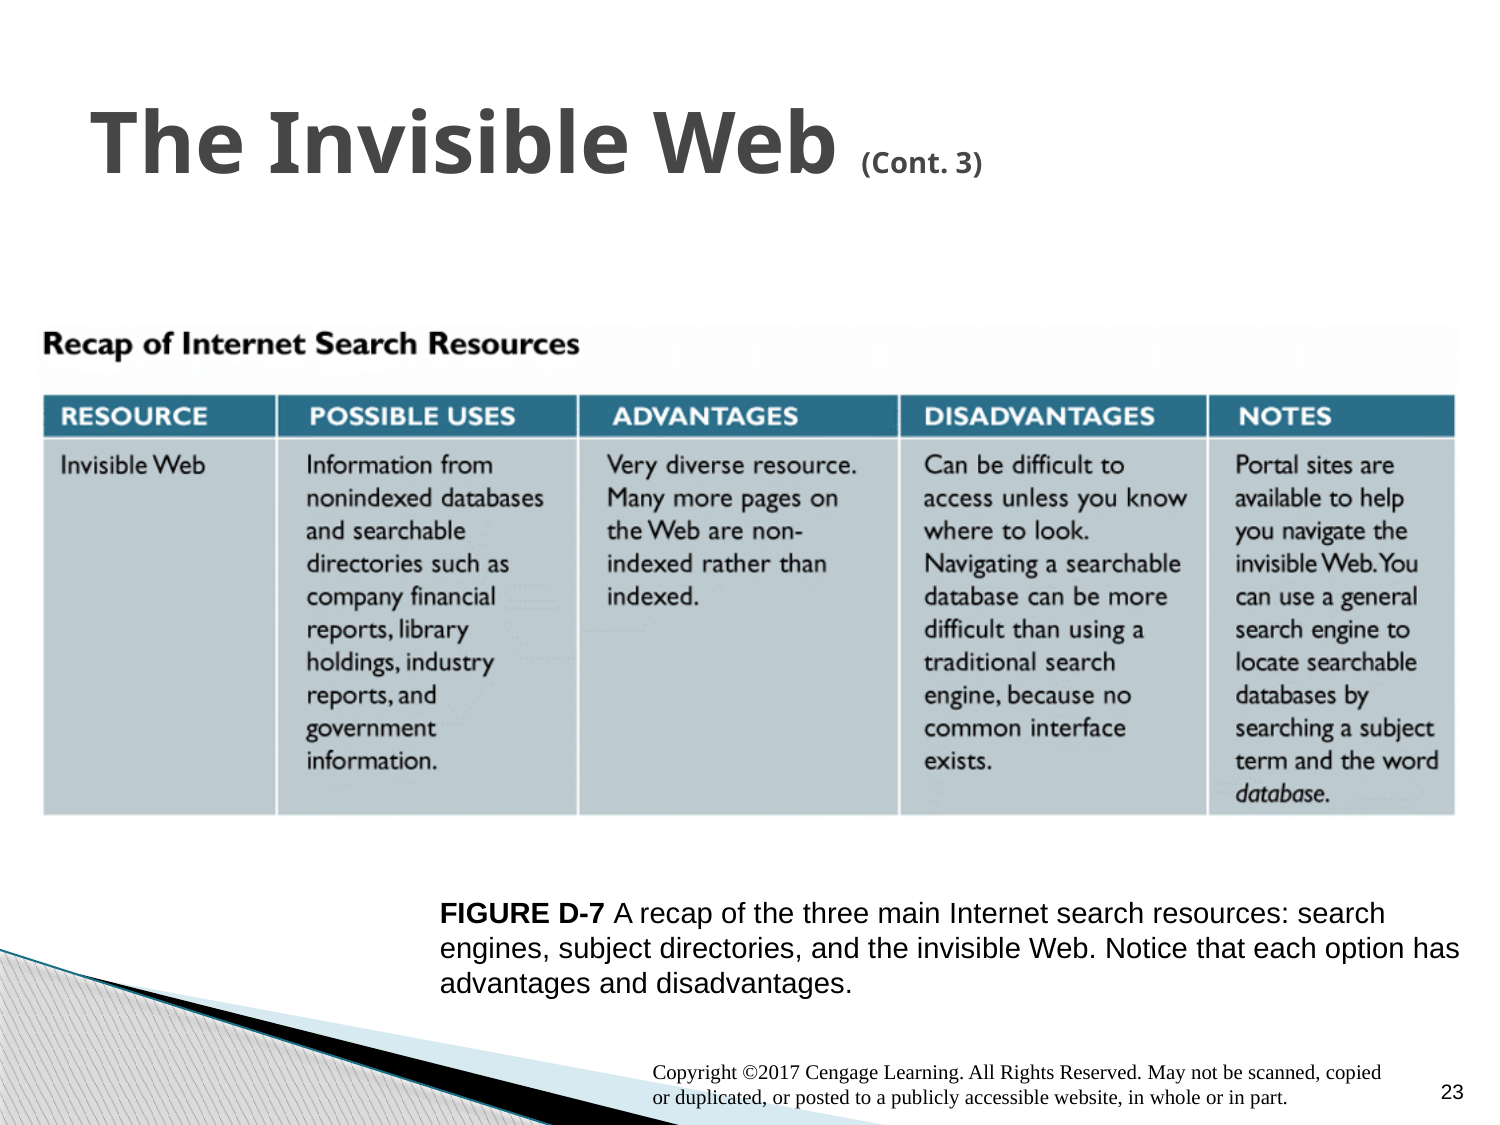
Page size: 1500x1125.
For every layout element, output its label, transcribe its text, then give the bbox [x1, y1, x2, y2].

text_box FIGURE D-7 A recap of the three main Internet search resources: search engines, subject directories, and the invisible Web. Notice that each option has advantages and disadvantages. [424, 887, 1479, 1008]
title The Invisible Web (Cont. 3) [75, 45, 1425, 233]
picture [37, 324, 1461, 821]
slide_number 23 [1418, 1051, 1479, 1112]
